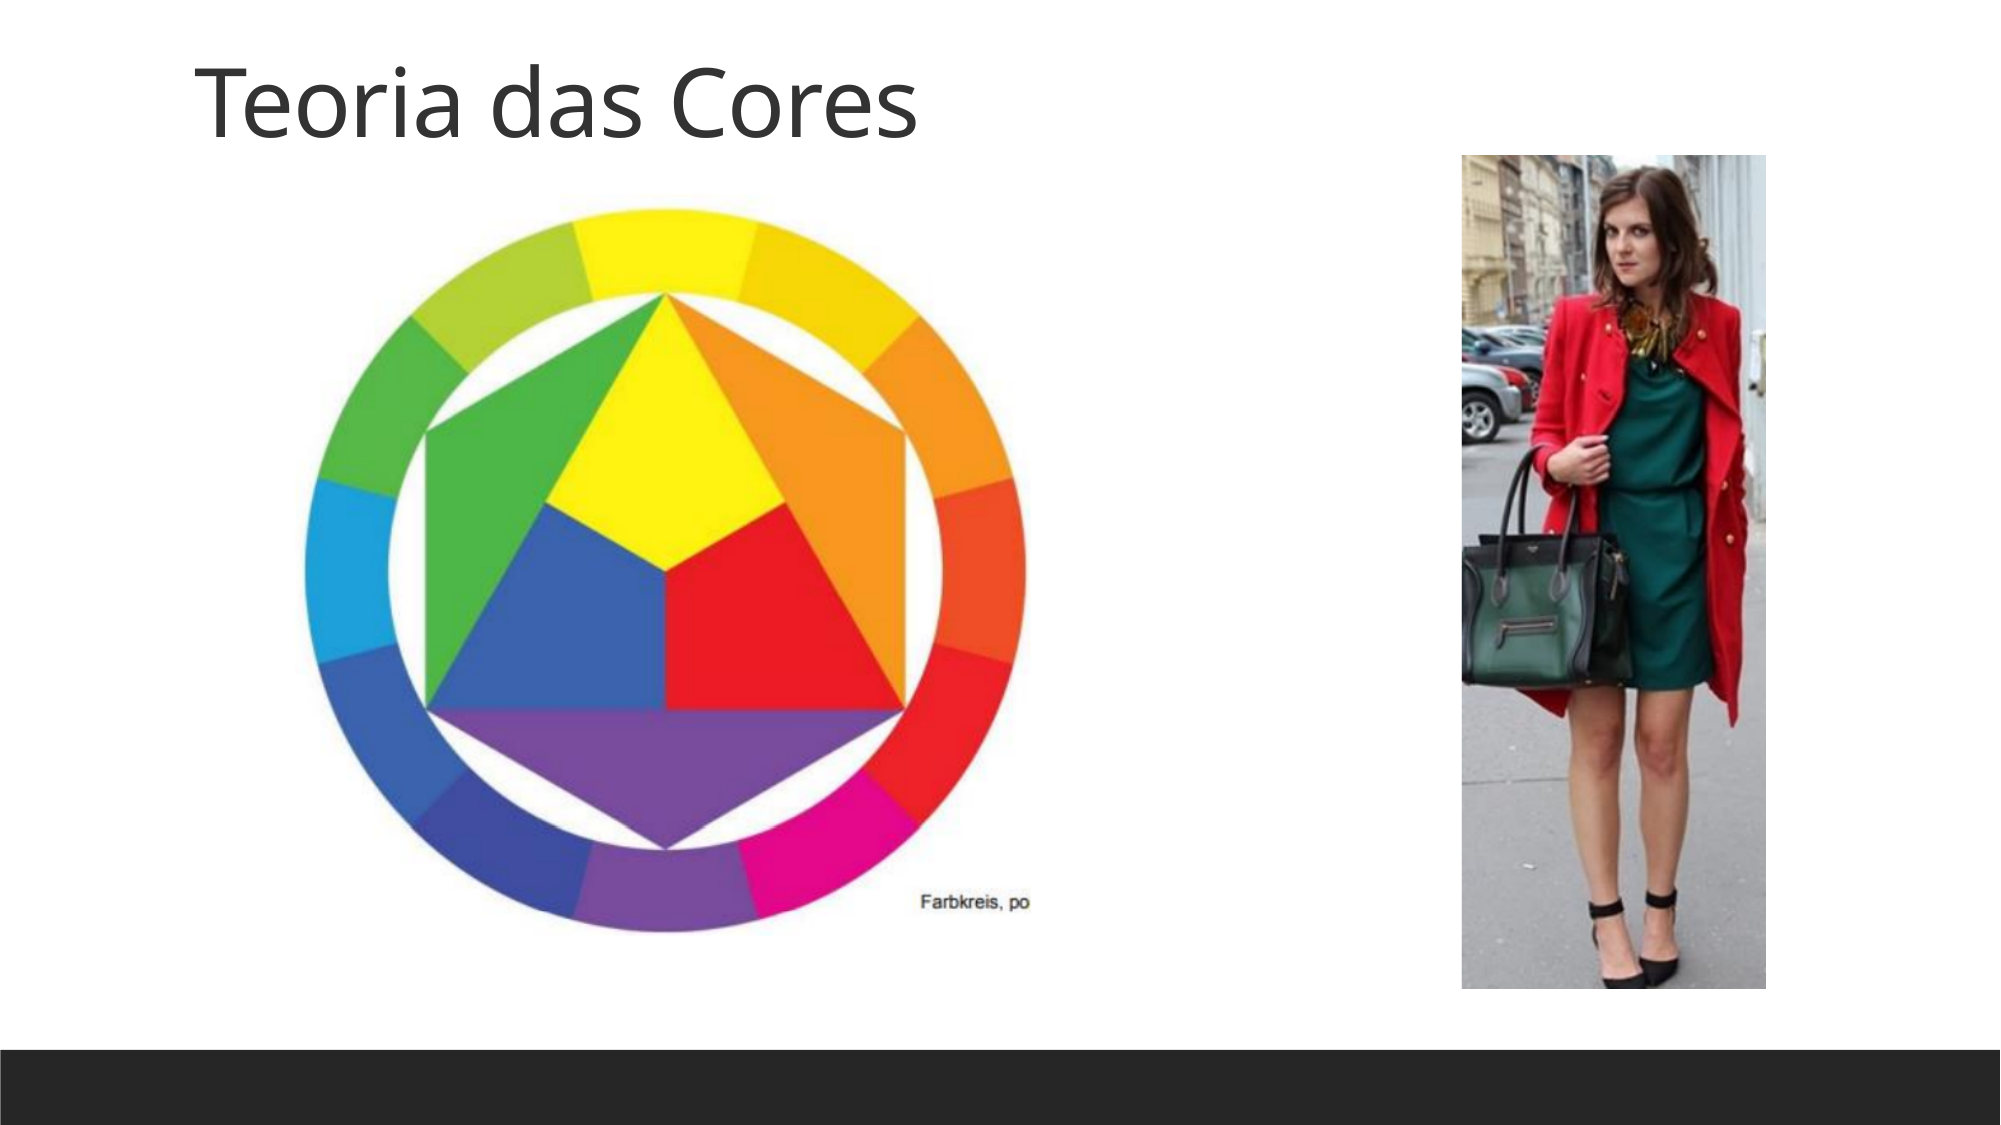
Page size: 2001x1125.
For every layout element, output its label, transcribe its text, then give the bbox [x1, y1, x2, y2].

picture [269, 155, 1767, 990]
text_box Teoria das Cores [179, 46, 1830, 285]
